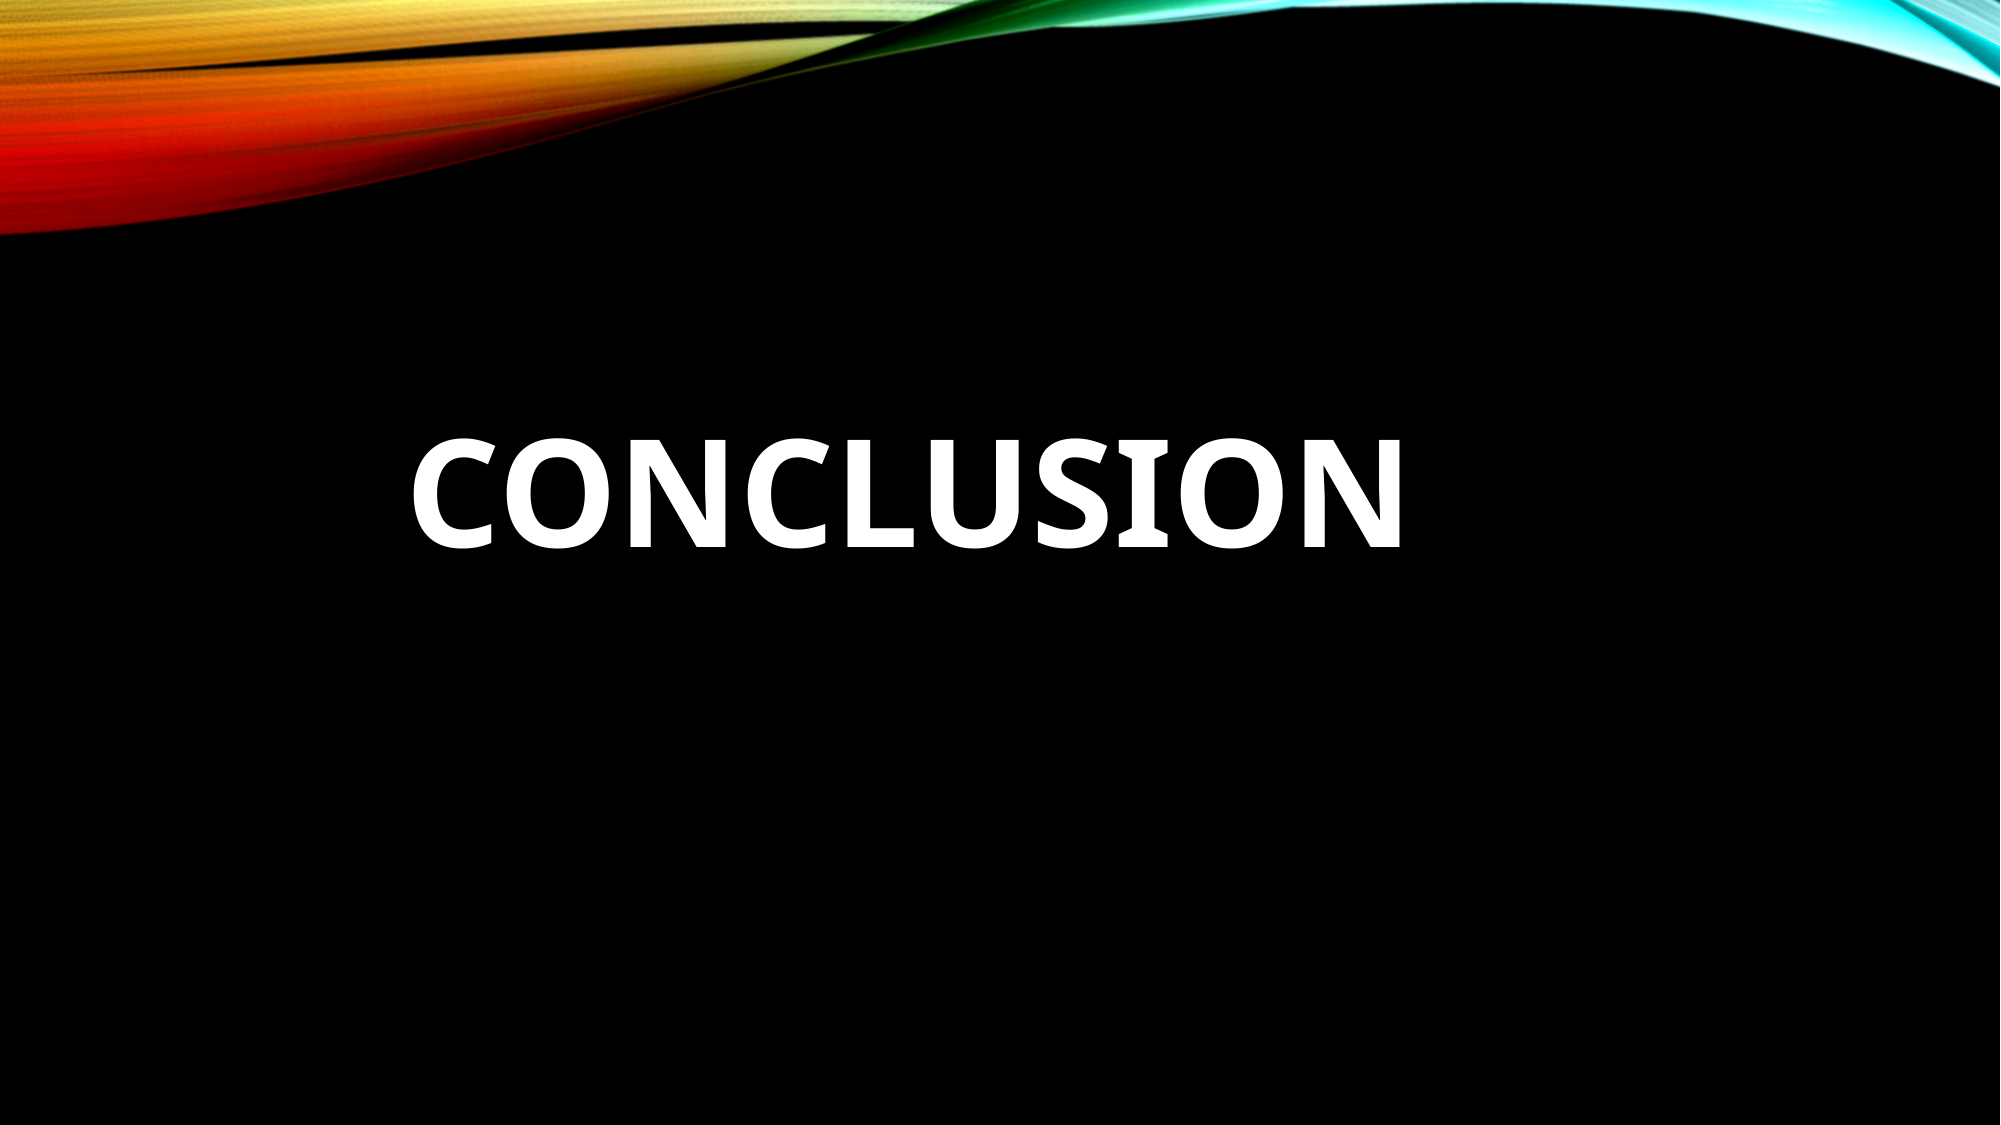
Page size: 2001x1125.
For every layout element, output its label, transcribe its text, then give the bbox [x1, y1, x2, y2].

picture [0, 0, 2000, 237]
list CONCLUSION [390, 410, 2000, 1071]
